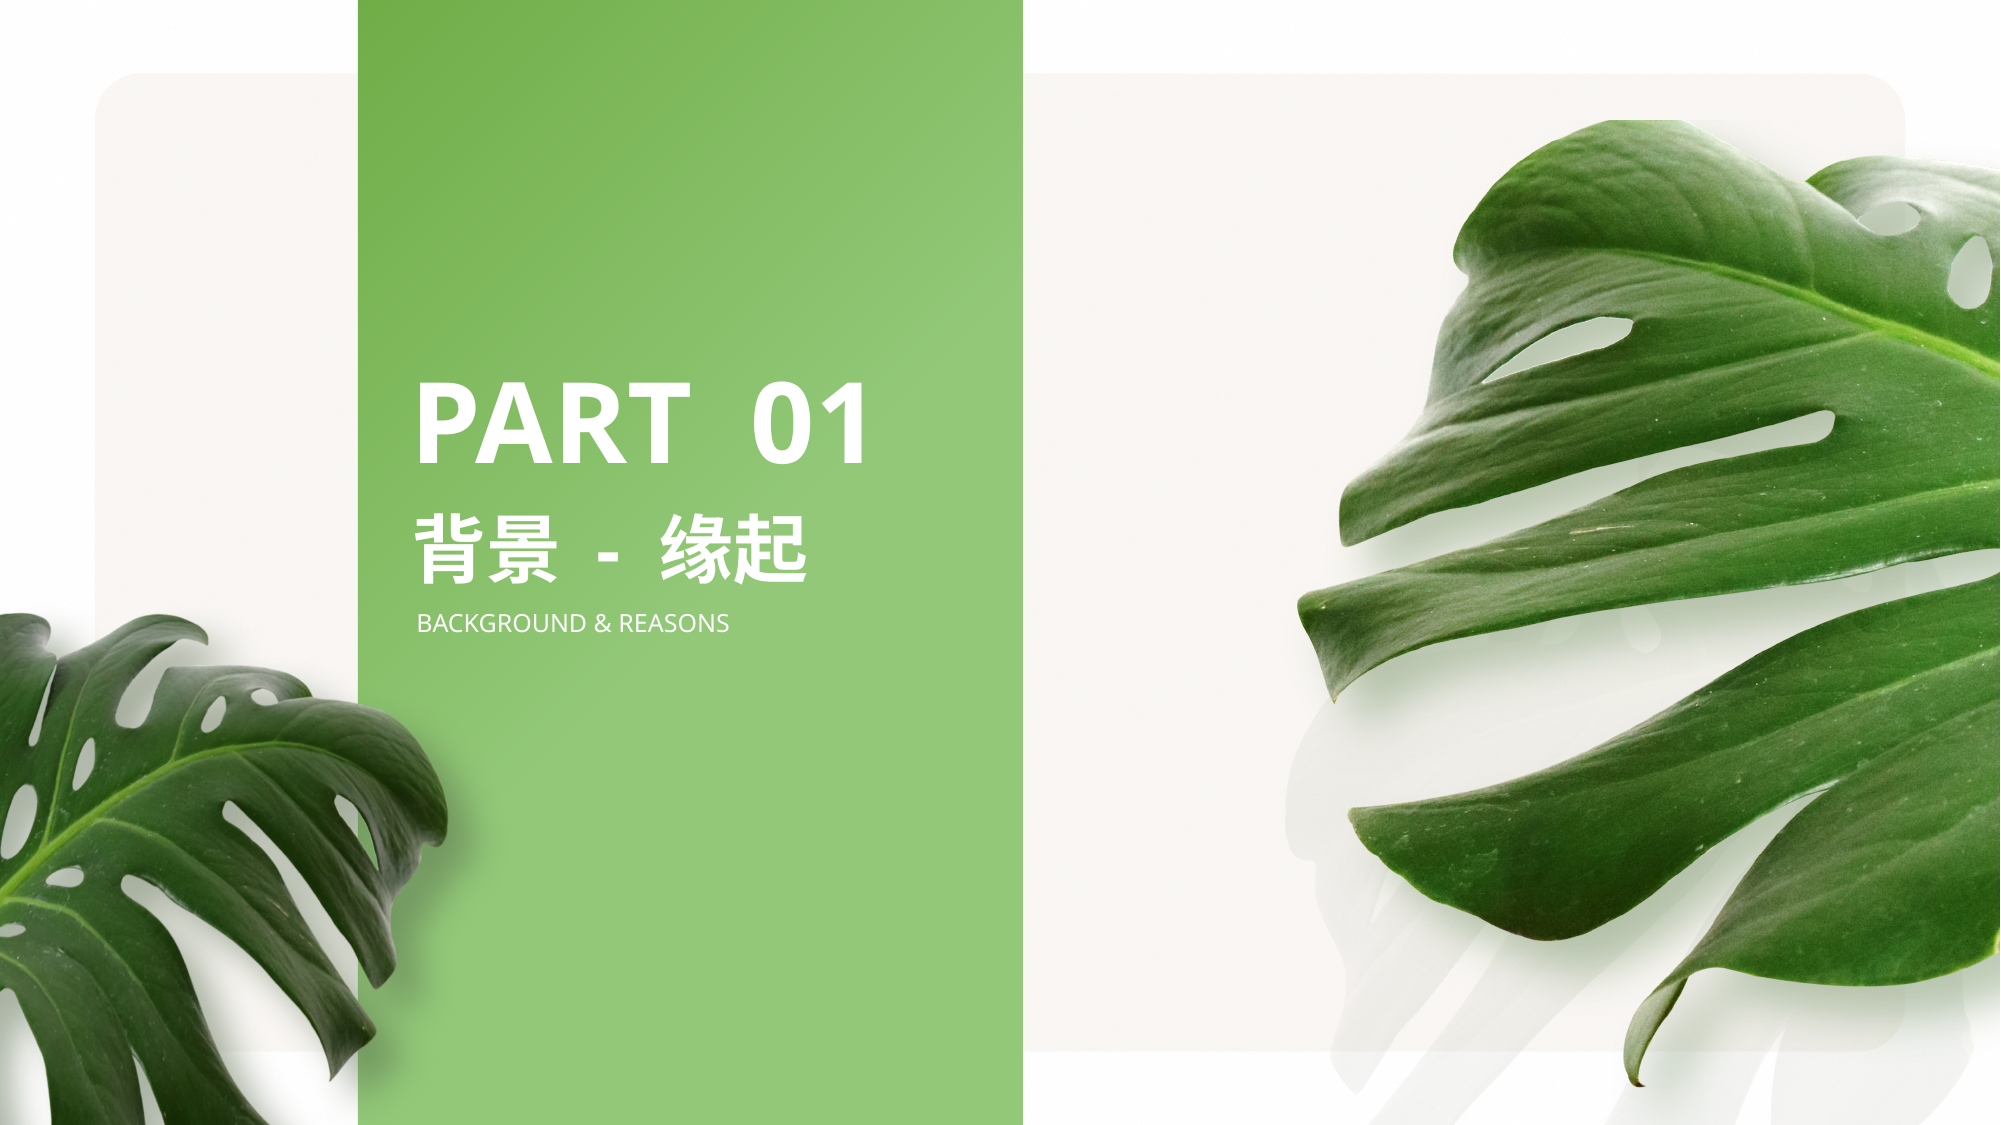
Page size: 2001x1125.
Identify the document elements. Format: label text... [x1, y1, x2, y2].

text_box 背景 - 缘起 [411, 502, 896, 593]
text_box BACKGROUND & REASONS [416, 607, 896, 638]
picture [1023, 0, 2001, 1125]
text_box PART 01 [410, 350, 917, 486]
picture [0, 0, 509, 1125]
